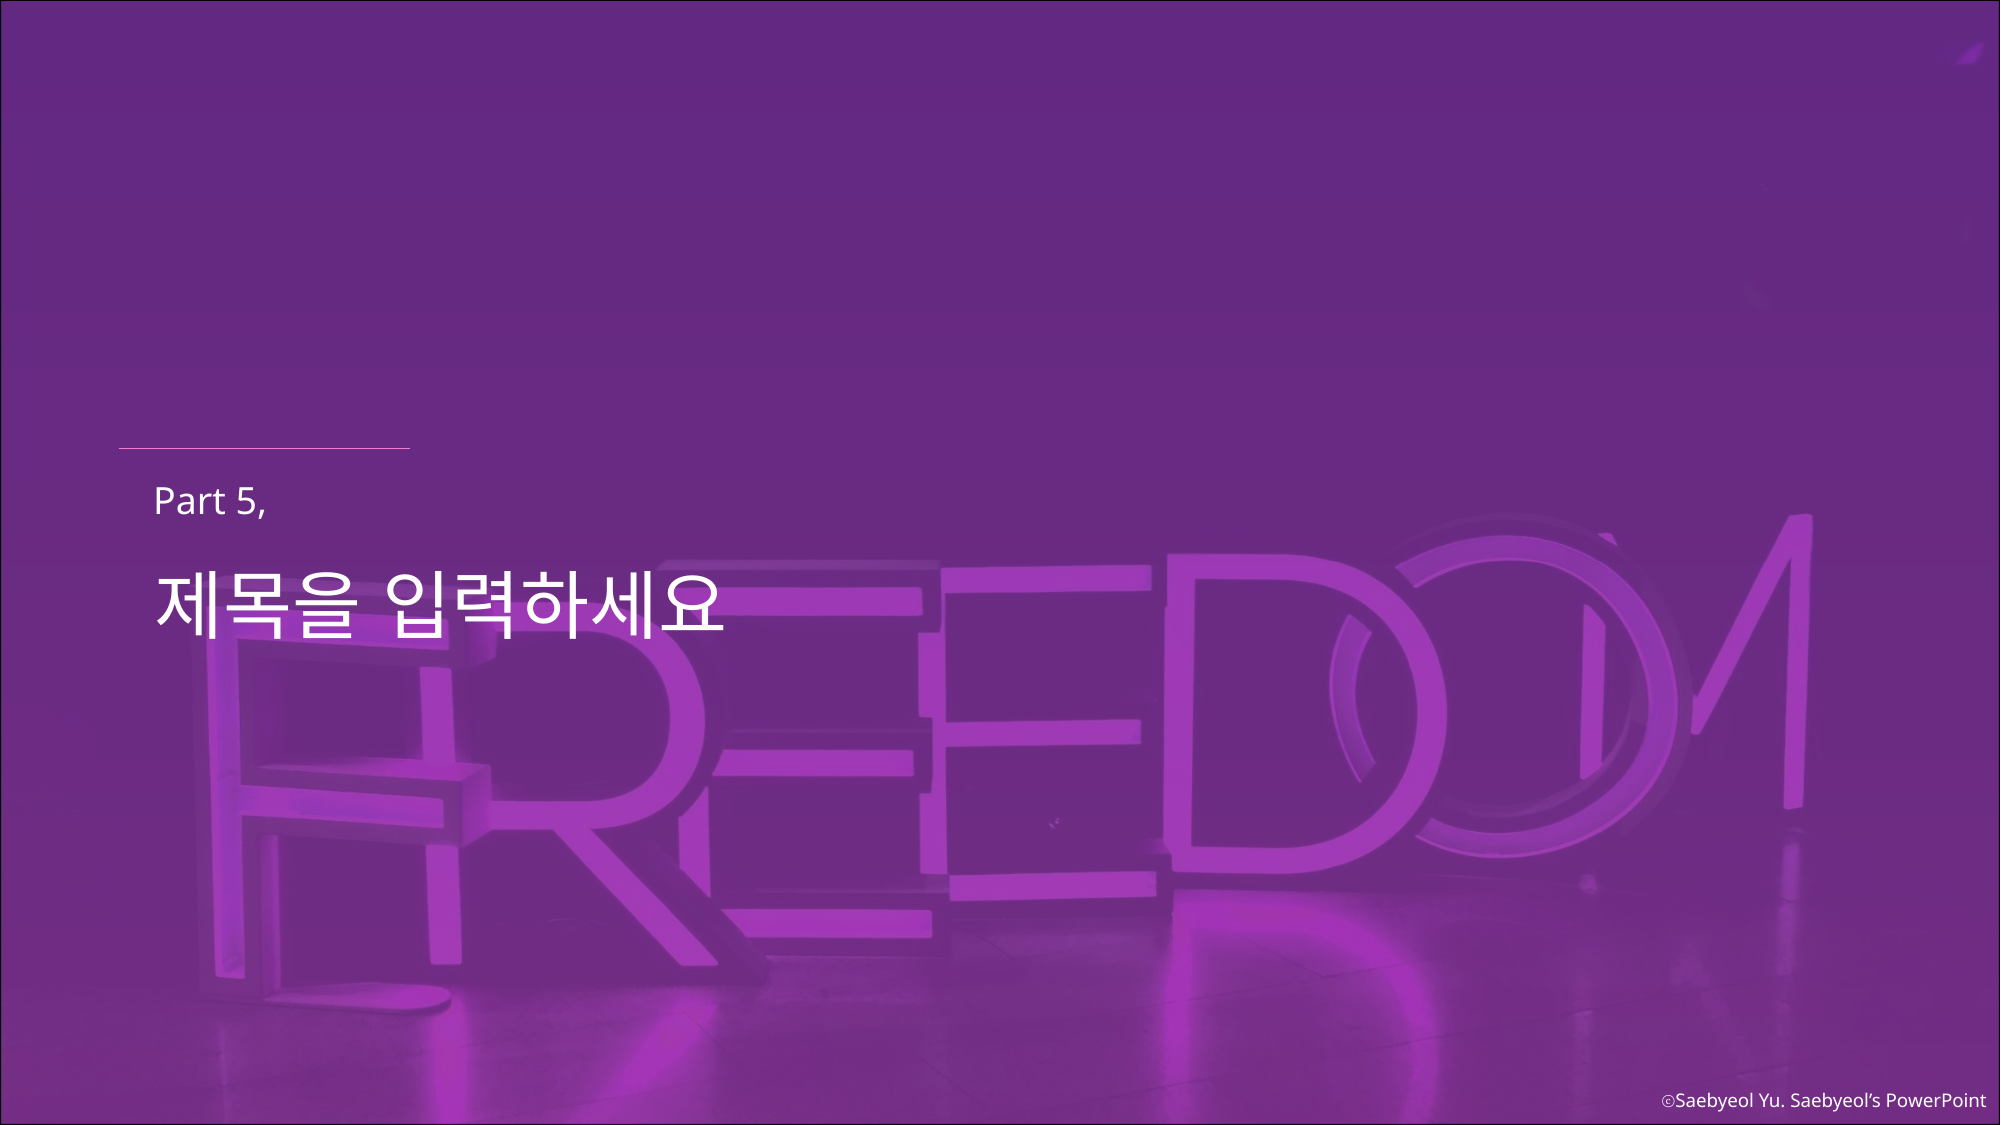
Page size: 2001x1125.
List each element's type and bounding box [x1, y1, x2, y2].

text_box [0, 0, 2000, 1125]
